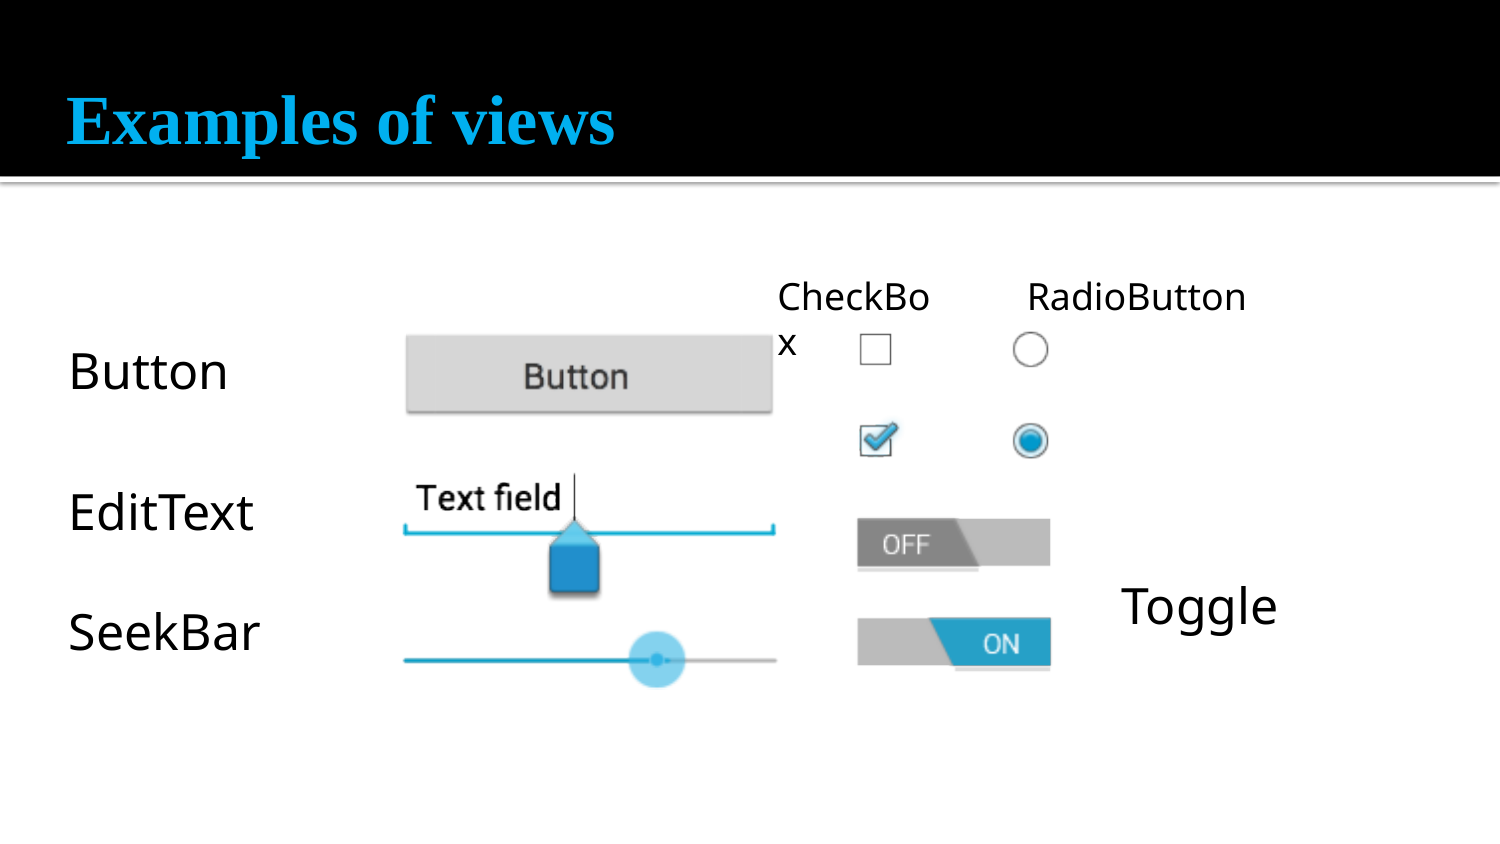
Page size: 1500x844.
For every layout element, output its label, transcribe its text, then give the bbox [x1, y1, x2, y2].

picture [397, 318, 1063, 690]
title Examples of views [51, 59, 1472, 124]
text_box Button EditText SeekBar [53, 324, 354, 696]
text_box Toggle [1106, 559, 1300, 672]
text_box RadioButton [1012, 265, 1300, 326]
text_box CheckBox [762, 265, 963, 316]
